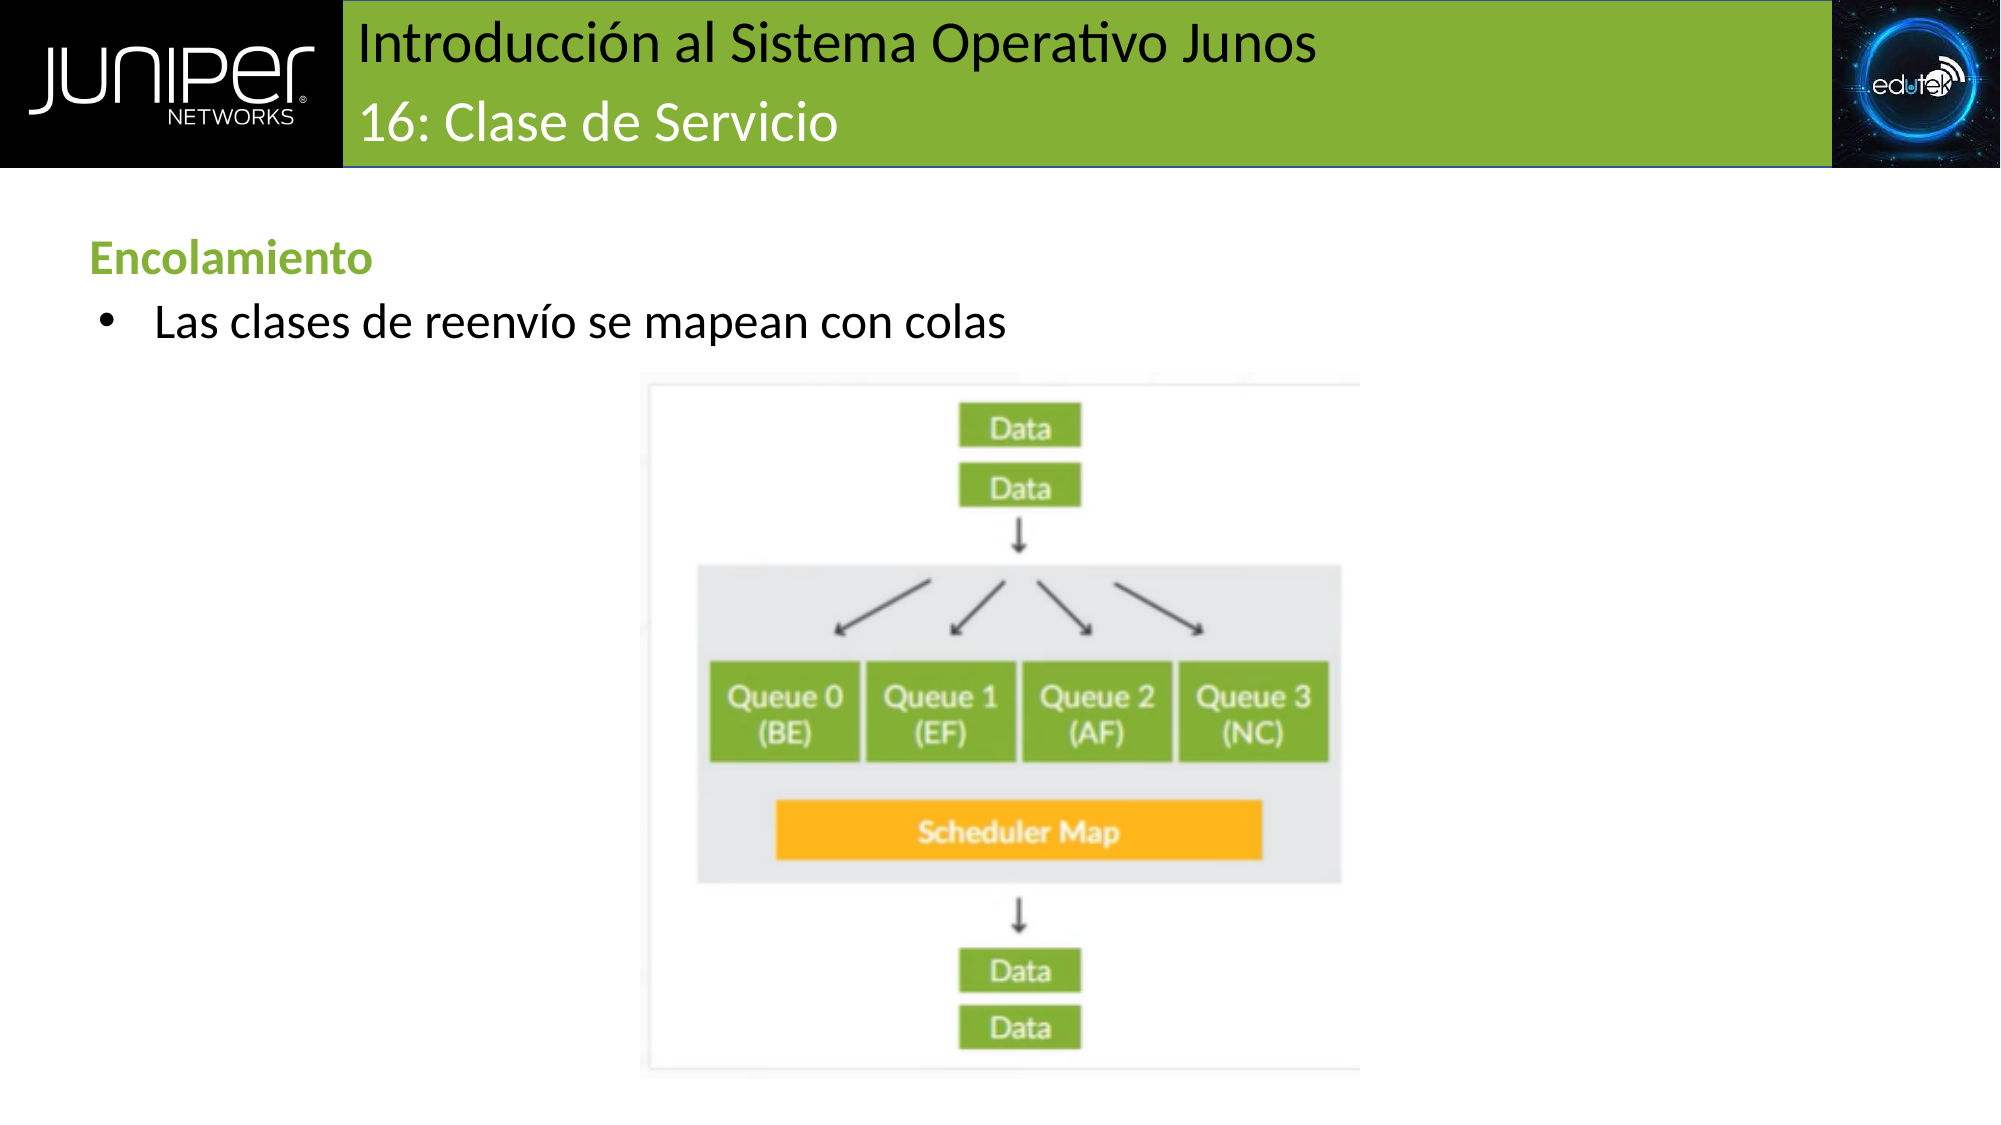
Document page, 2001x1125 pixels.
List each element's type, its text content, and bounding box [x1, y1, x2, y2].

picture [0, 0, 343, 168]
list Encolamiento Las clases de reenvío se mapean con colas [74, 223, 1949, 938]
title Introducción al Sistema Operativo Junos [342, 3, 2000, 84]
list 16: Clase de Servicio [342, 83, 1606, 168]
picture [1832, 84, 2000, 168]
picture [640, 372, 1360, 1079]
